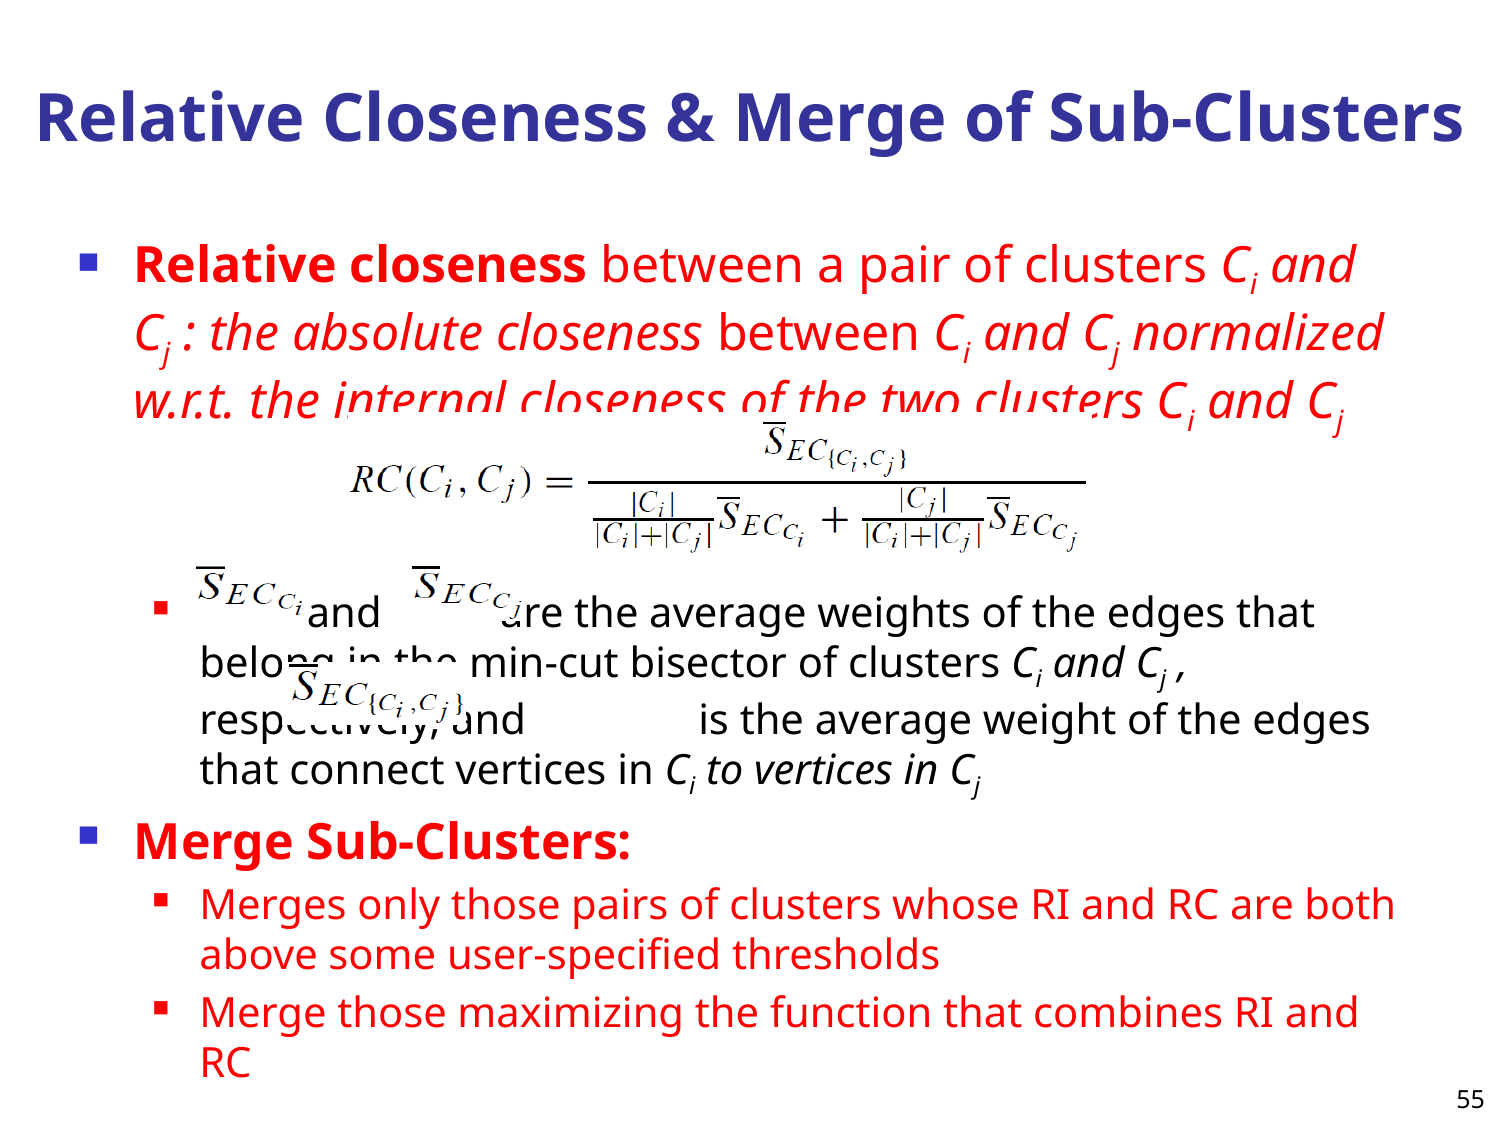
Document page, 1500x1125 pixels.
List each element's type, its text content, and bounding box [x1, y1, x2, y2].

picture [282, 662, 466, 726]
list Relative closeness between a pair of clusters Ci and Cj : the absolute closeness between Ci and Cj normalized w.r.t. the internal closeness of the two clusters Ci and Cj and are the average weights of the edges that belong in the min-cut bisector of clusters Ci and Cj , respectively, and is the average weight of the edges that connect vertices in Ci to vertices in Cj Merge Sub-Clusters: Merges only those pairs of clusters whose RI and RC are both above some user-specified thresholds Merge those maximizing the function that combines RI and RC [62, 224, 1438, 1075]
slide_number 55 [1187, 1062, 1500, 1125]
title Relative Closeness & Merge of Sub-Clusters [0, 37, 1500, 163]
picture [348, 412, 1092, 621]
picture [193, 562, 306, 621]
